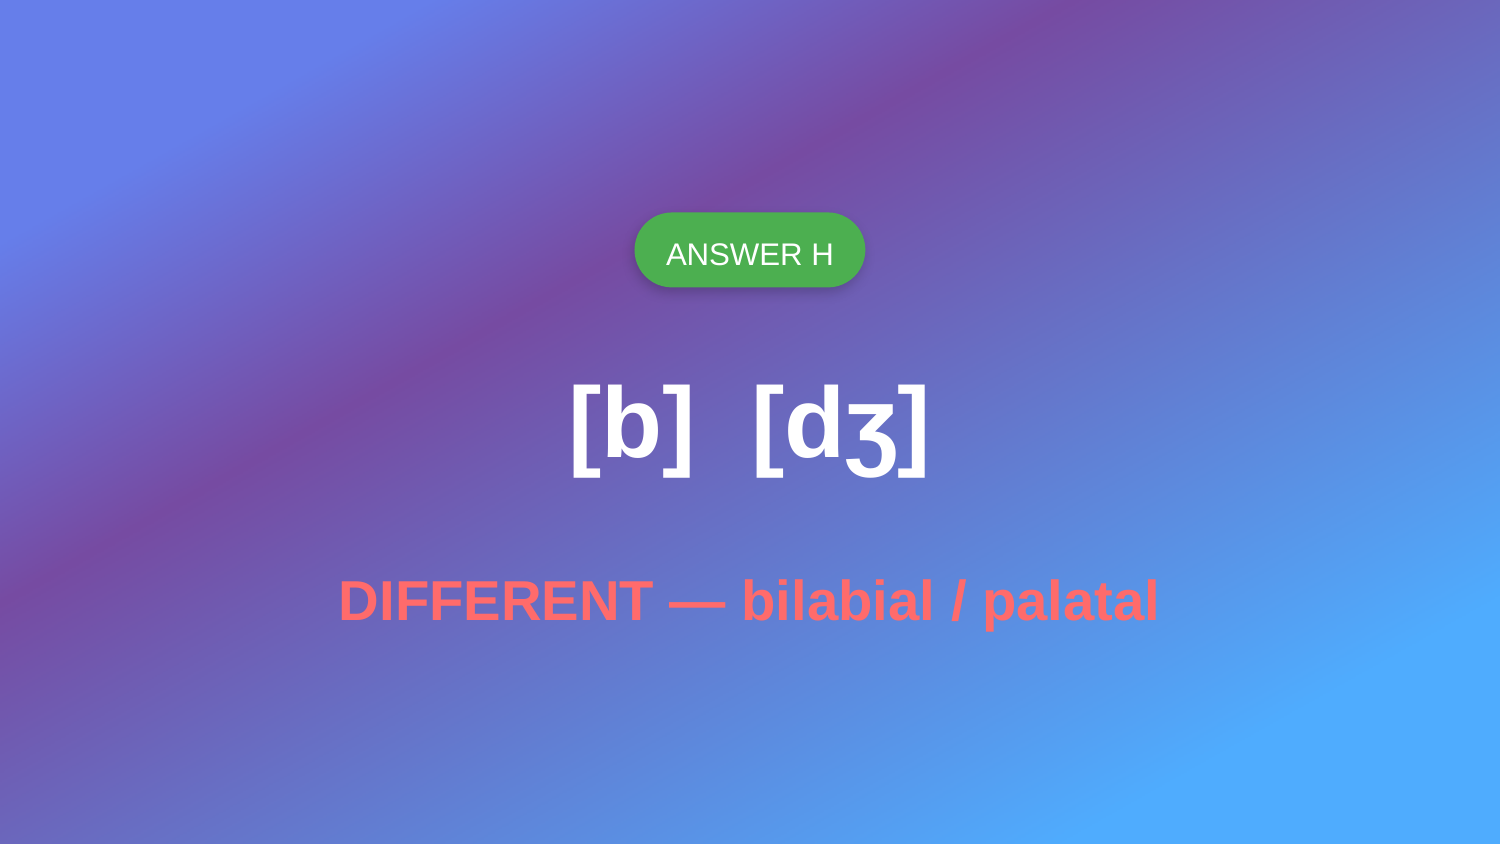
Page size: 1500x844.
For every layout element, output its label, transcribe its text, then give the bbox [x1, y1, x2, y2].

text_box [634, 212, 866, 288]
text_box ANSWER H [664, 228, 836, 272]
text_box [b] [dʒ] [527, 337, 973, 478]
text_box DIFFERENT — bilabial / palatal [330, 552, 1170, 632]
picture [0, 0, 1500, 844]
